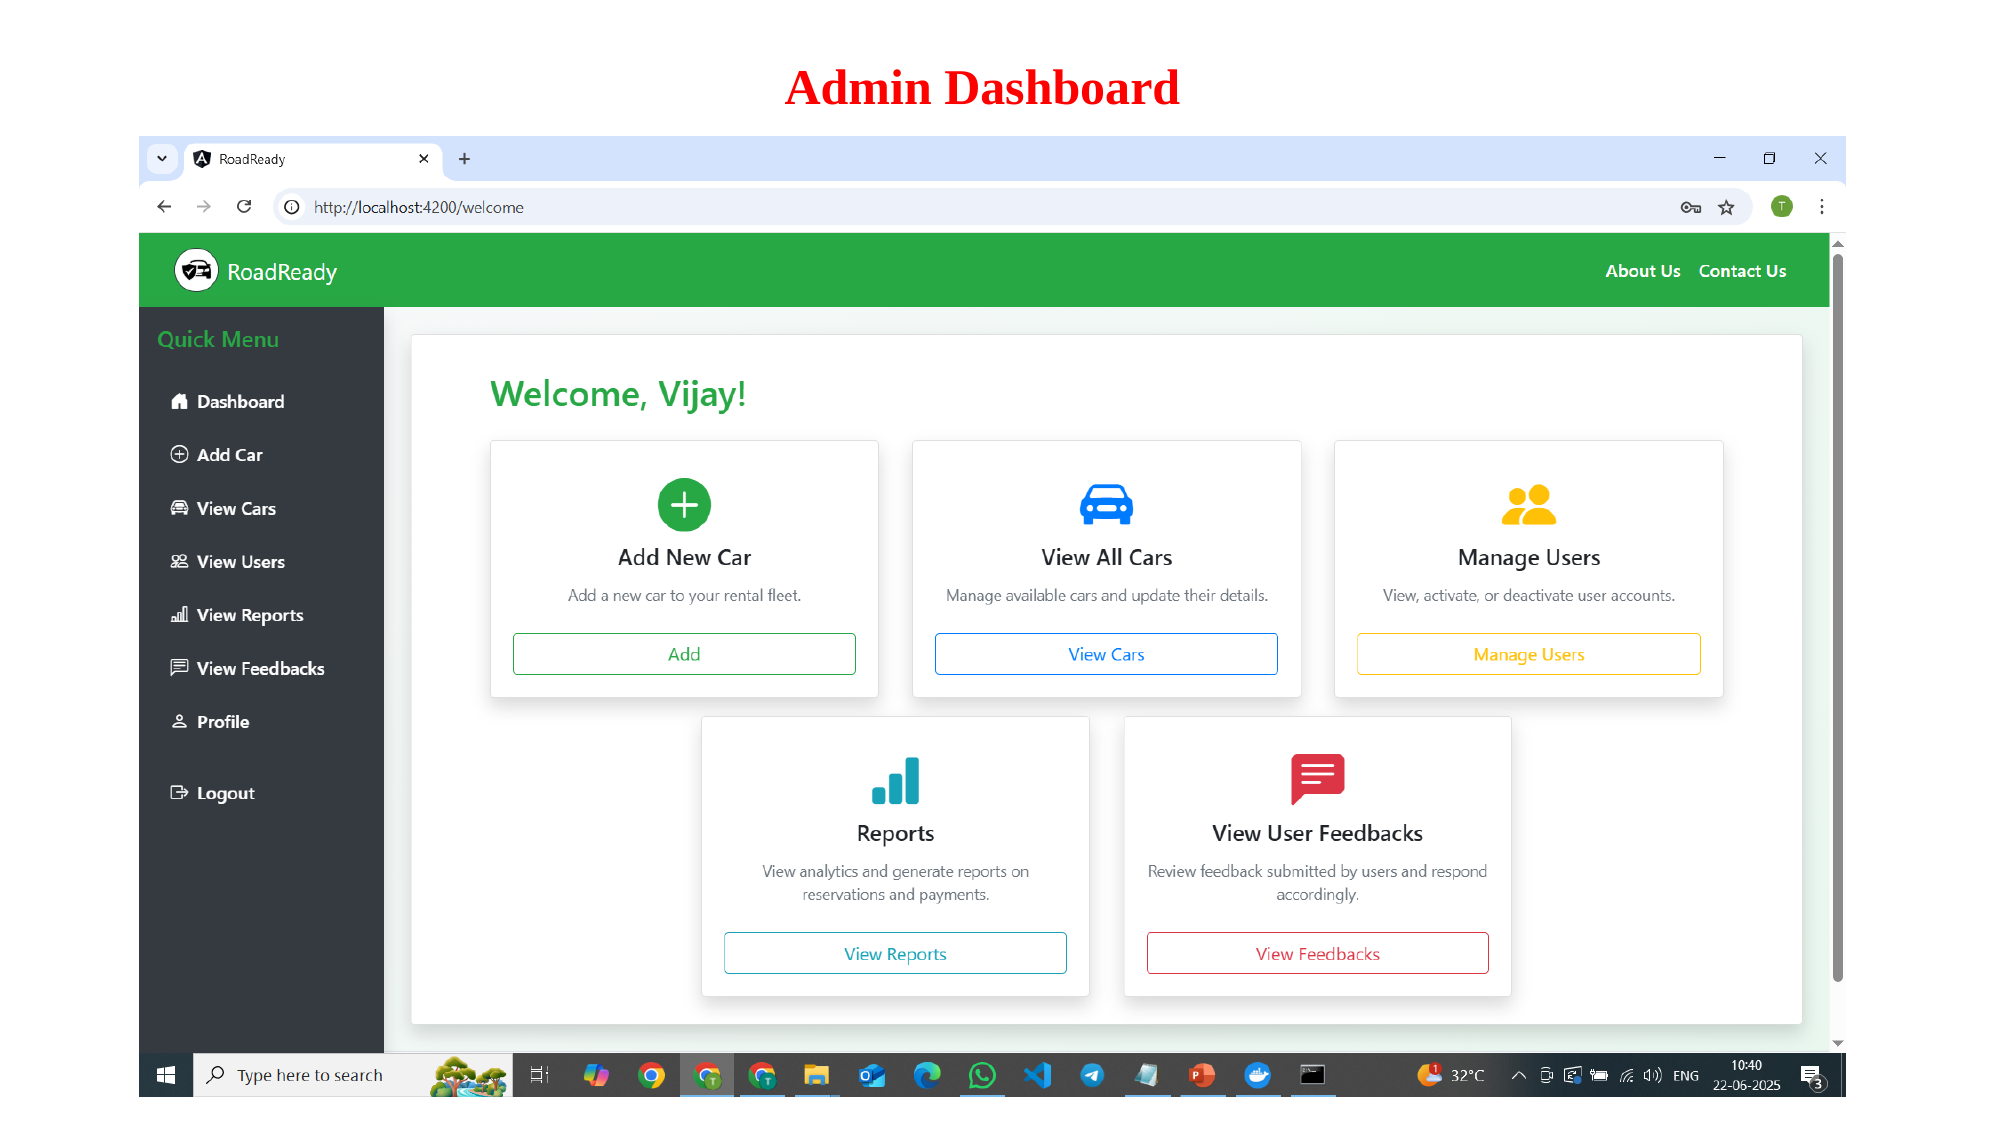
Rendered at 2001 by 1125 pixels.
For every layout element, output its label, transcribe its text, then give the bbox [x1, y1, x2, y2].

text_box Admin Dashboard [769, 47, 1450, 123]
picture [139, 136, 1846, 1097]
